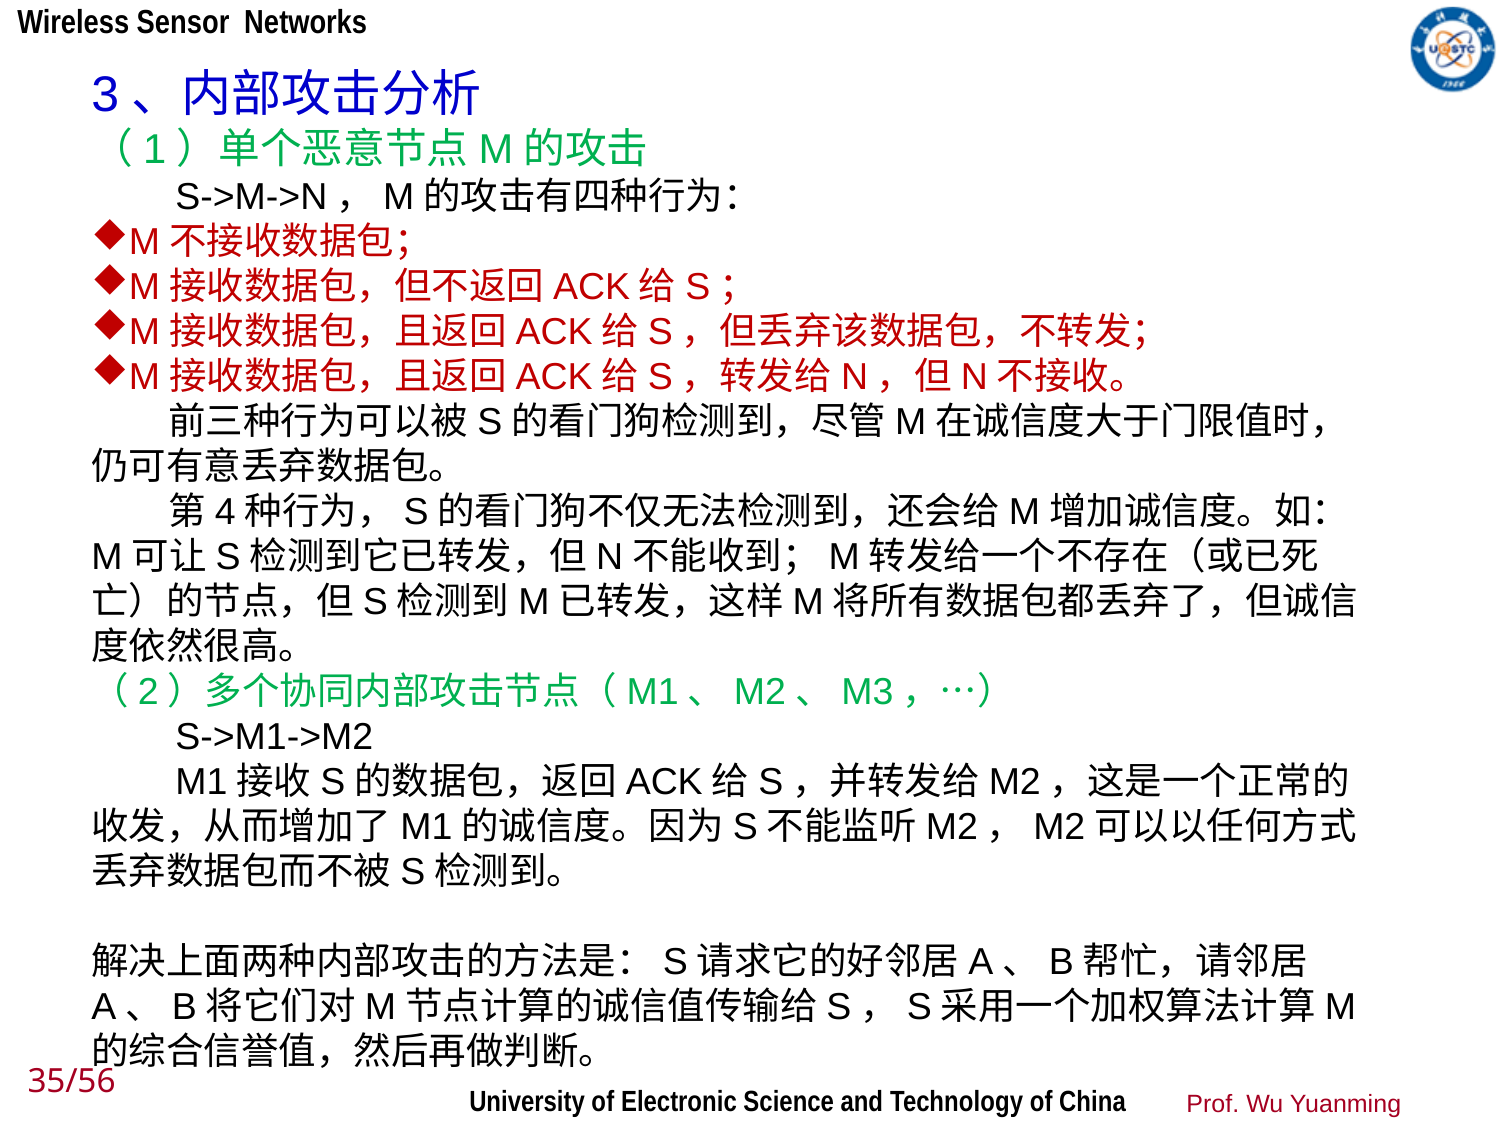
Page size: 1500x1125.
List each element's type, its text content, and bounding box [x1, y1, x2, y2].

text_box 3、内部攻击分析 （1）单个恶意节点M的攻击 S->M->N，M的攻击有四种行为： M不接收数据包； M接收数据包，但不返回ACK给S； M接收数据包，且返回ACK给S，但丢弃该数据包，不转发； M接收数据包，且返回ACK给S，转发给N，但N不接收。 前三种行为可以被S的看门狗检测到，尽管M在诚信度大于门限值时，仍可有意丢弃数据包。 第4种行为，S的看门狗不仅无法检测到，还会给M增加诚信度。如：M可让S检测到它已转发，但N不能收到；M转发给一个不存在（或已死亡）的节点，但S检测到M已转发，这样M将所有数据包都丢弃了，但诚信度依然很高。 （2）多个协同内部攻击节点（M1、M2、M3，…） S->M1->M2 M1接收S的数据包，返回ACK给S，并转发给M2，这是一个正常的收发，从而增加了M1的诚信度。因为S不能监听M2，M2可以以任何方式丢弃数据包而不被S检测到。 解决上面两种内部攻击的方法是：S请求它的好邻居A、B帮忙，请邻居A、B将它们对M节点计算的诚信值传输给S，S采用一个加权算法计算M的综合信誉值，然后再做判断。 [76, 54, 1388, 1080]
slide_number 35/56 [12, 1054, 165, 1113]
picture [1406, 0, 1500, 96]
footer Prof. Wu Yuanming [1151, 1070, 1417, 1125]
